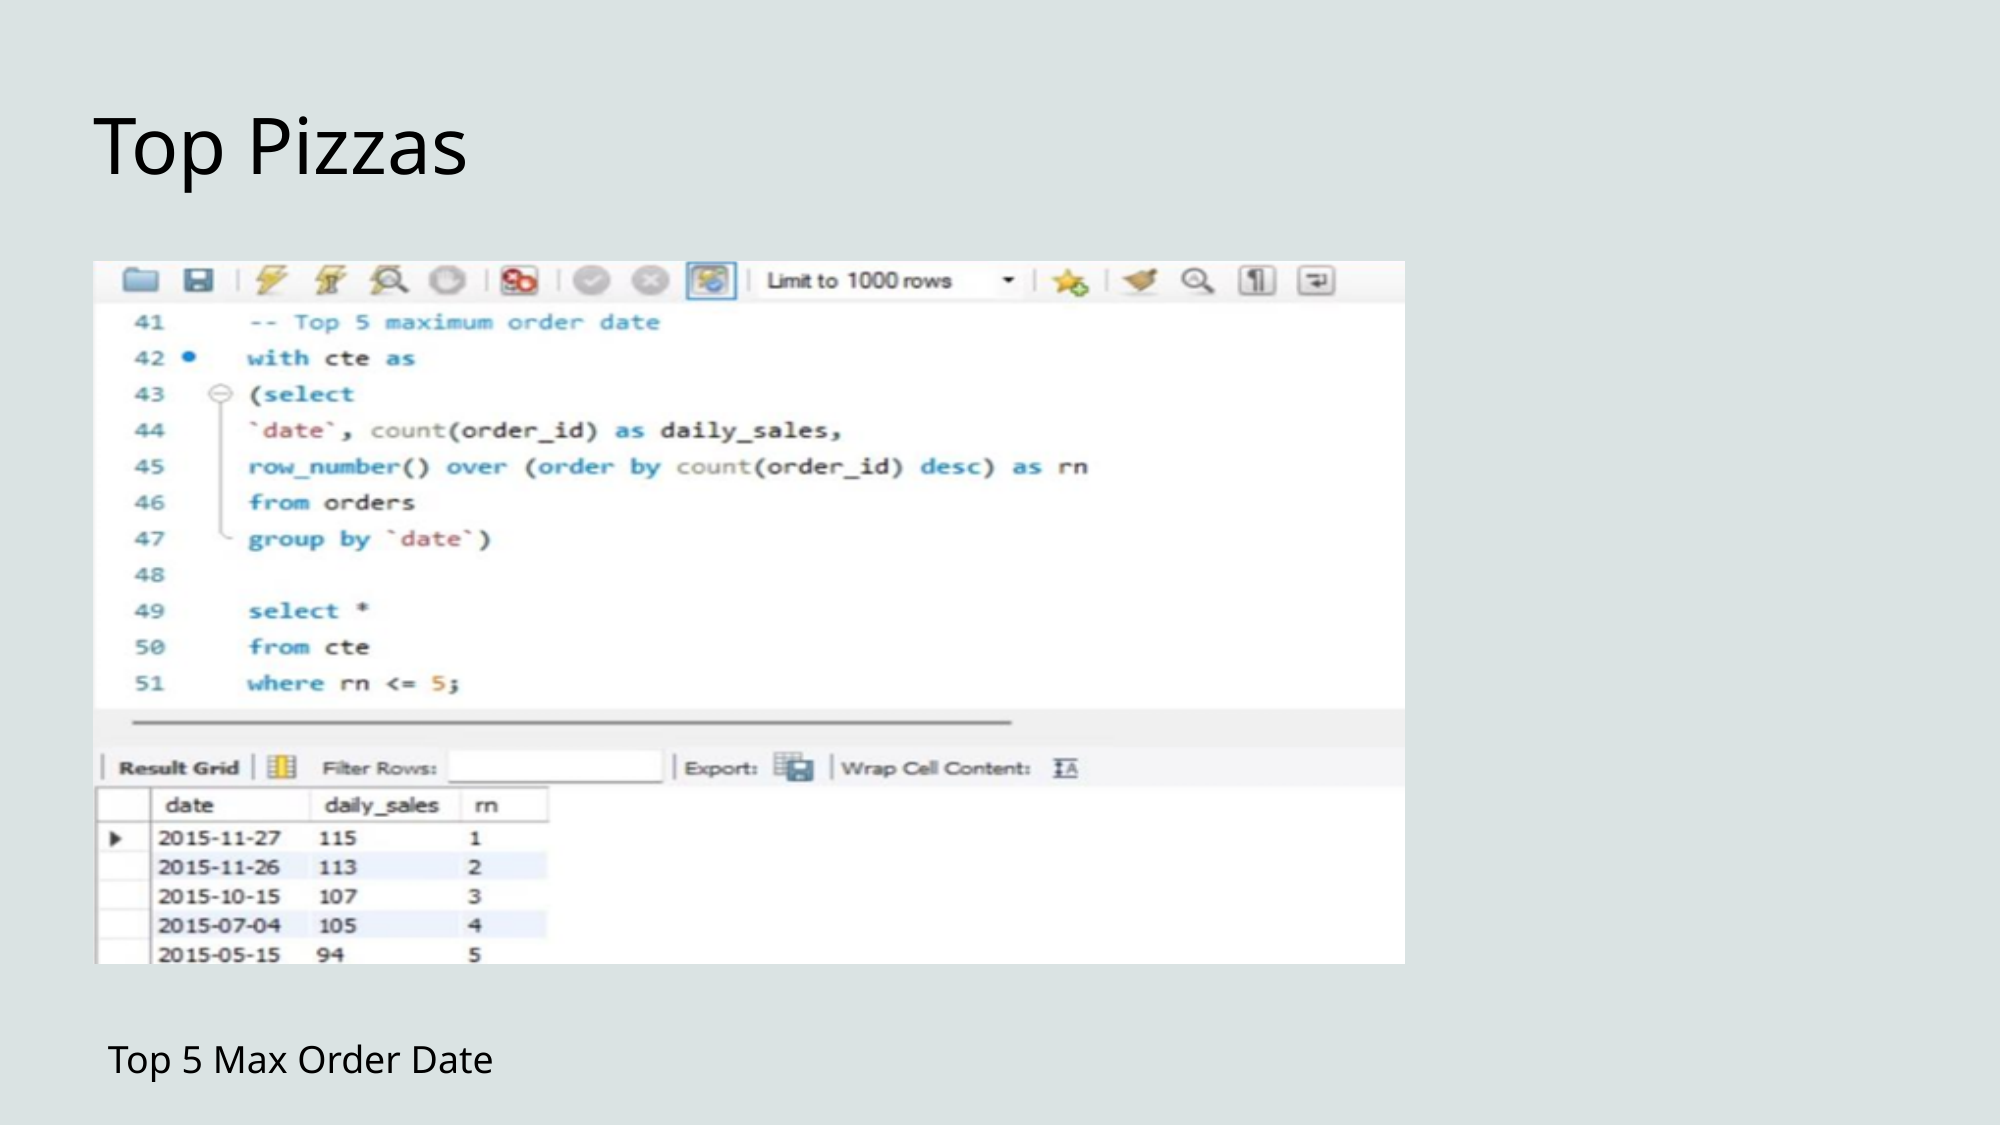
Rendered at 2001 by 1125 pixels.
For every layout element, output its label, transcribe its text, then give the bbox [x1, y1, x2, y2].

text_box Top 5 Max Order Date [93, 1029, 878, 1089]
picture [92, 261, 1405, 964]
title Top Pizzas [93, 65, 501, 198]
